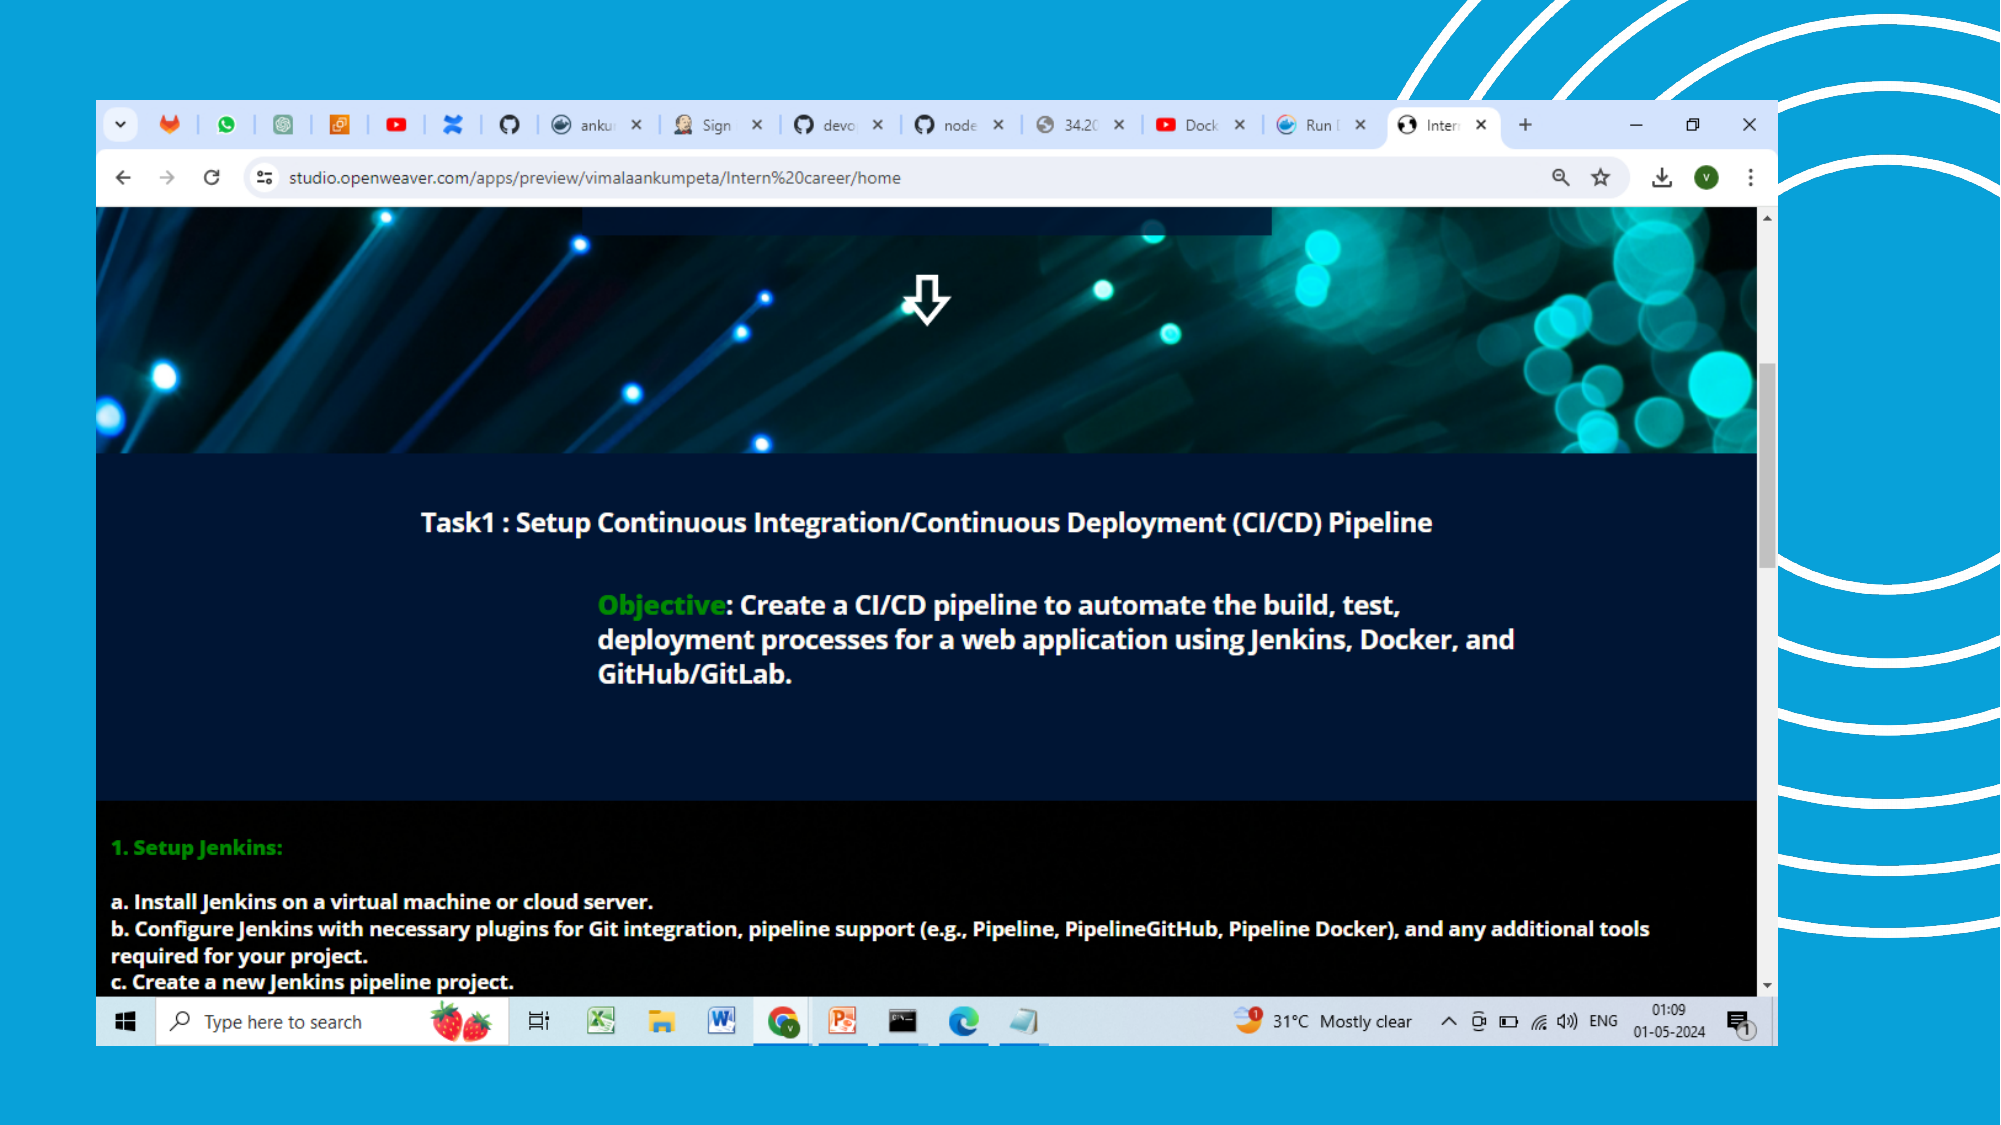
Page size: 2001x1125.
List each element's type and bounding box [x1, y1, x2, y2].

picture [1778, 854, 2000, 876]
picture [1470, 0, 1569, 100]
picture [1554, 0, 1686, 100]
picture [1778, 708, 2000, 735]
picture [1778, 785, 2000, 809]
picture [1778, 155, 2000, 196]
list [96, 100, 1778, 1046]
picture [1778, 917, 2000, 937]
picture [1778, 82, 2000, 113]
picture [1398, 0, 1480, 100]
picture [1778, 636, 2000, 668]
picture [1778, 554, 2000, 594]
picture [1657, 14, 2000, 100]
